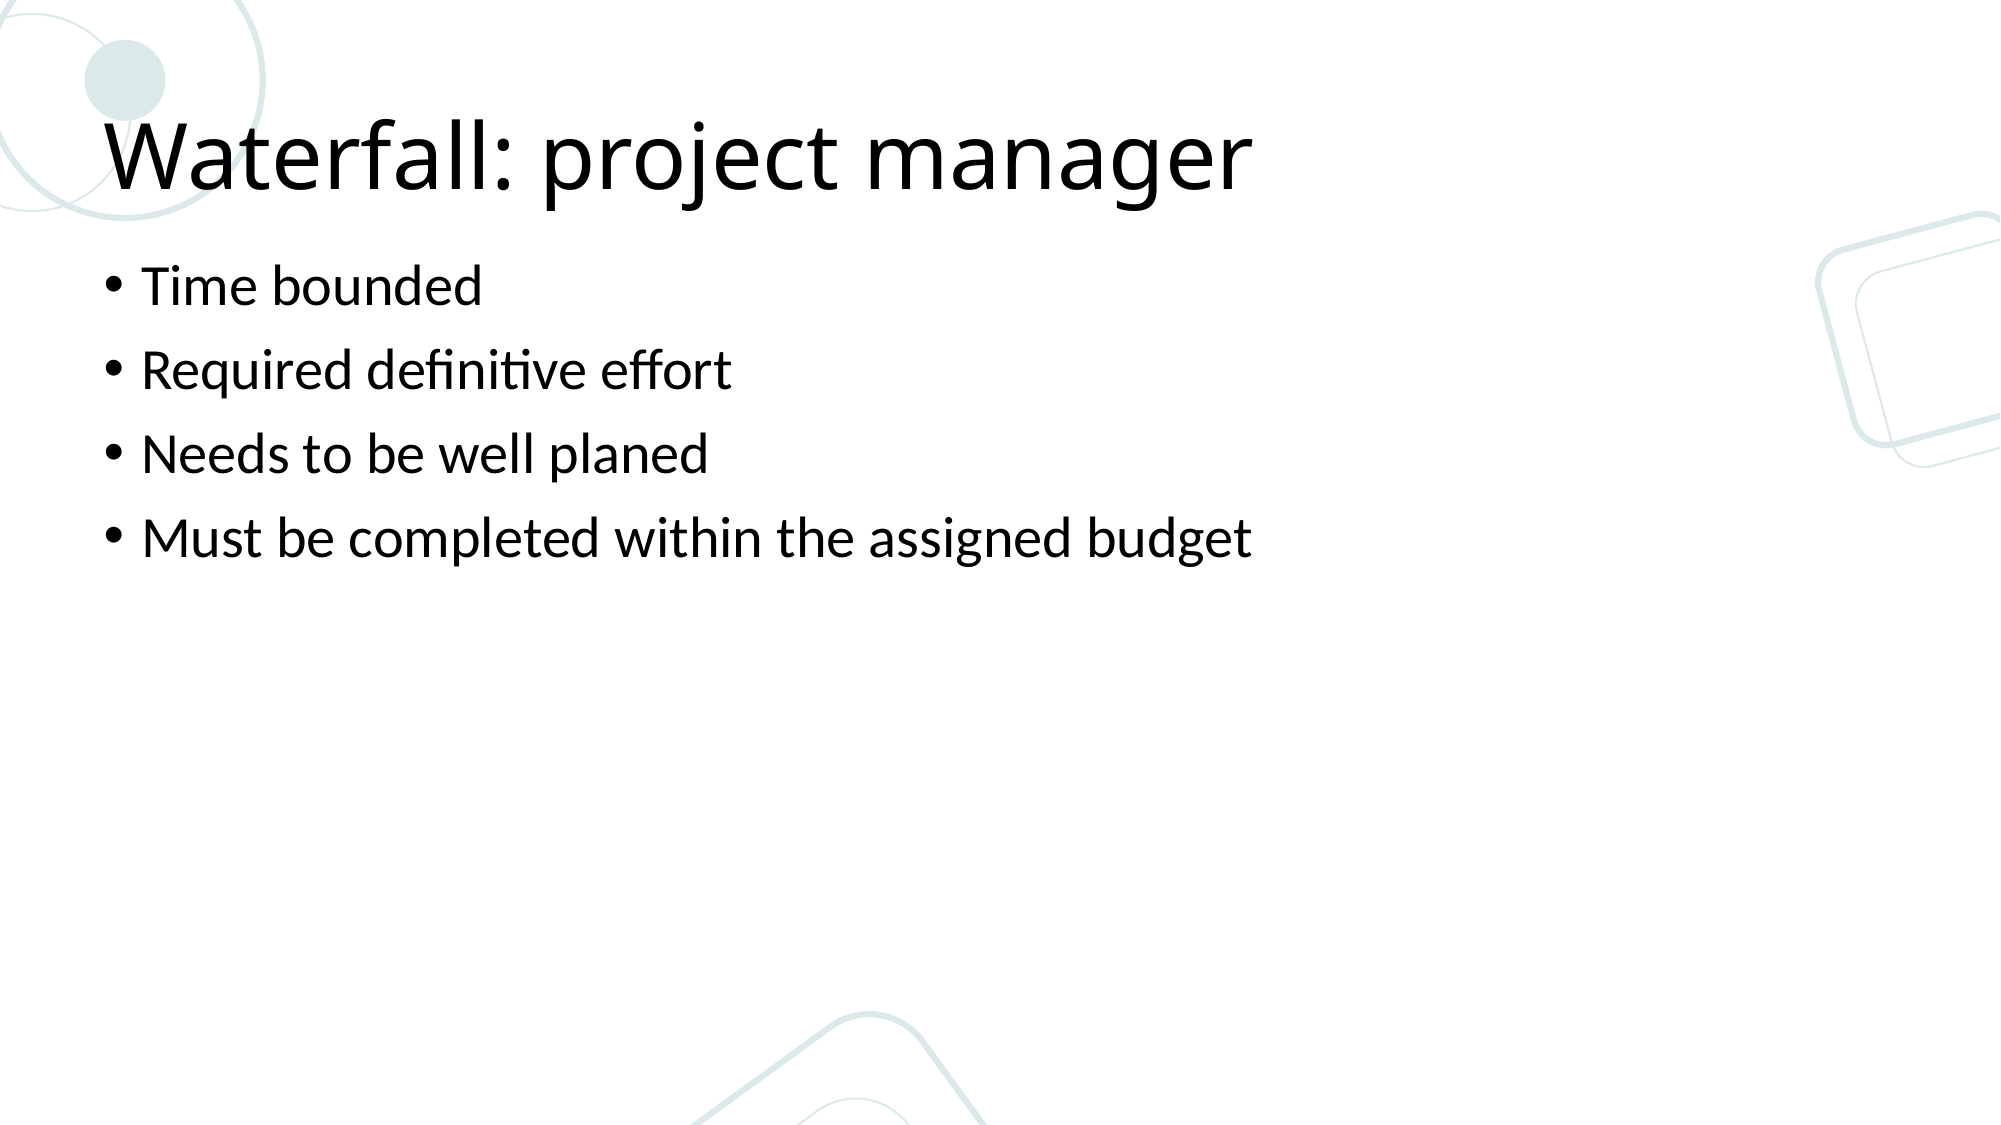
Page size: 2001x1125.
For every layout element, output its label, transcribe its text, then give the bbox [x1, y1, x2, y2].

title Waterfall: project manager [88, 70, 1912, 248]
list Time bounded Required definitive effort Needs to be well planed Must be completed within the assigned budget [88, 248, 1912, 954]
